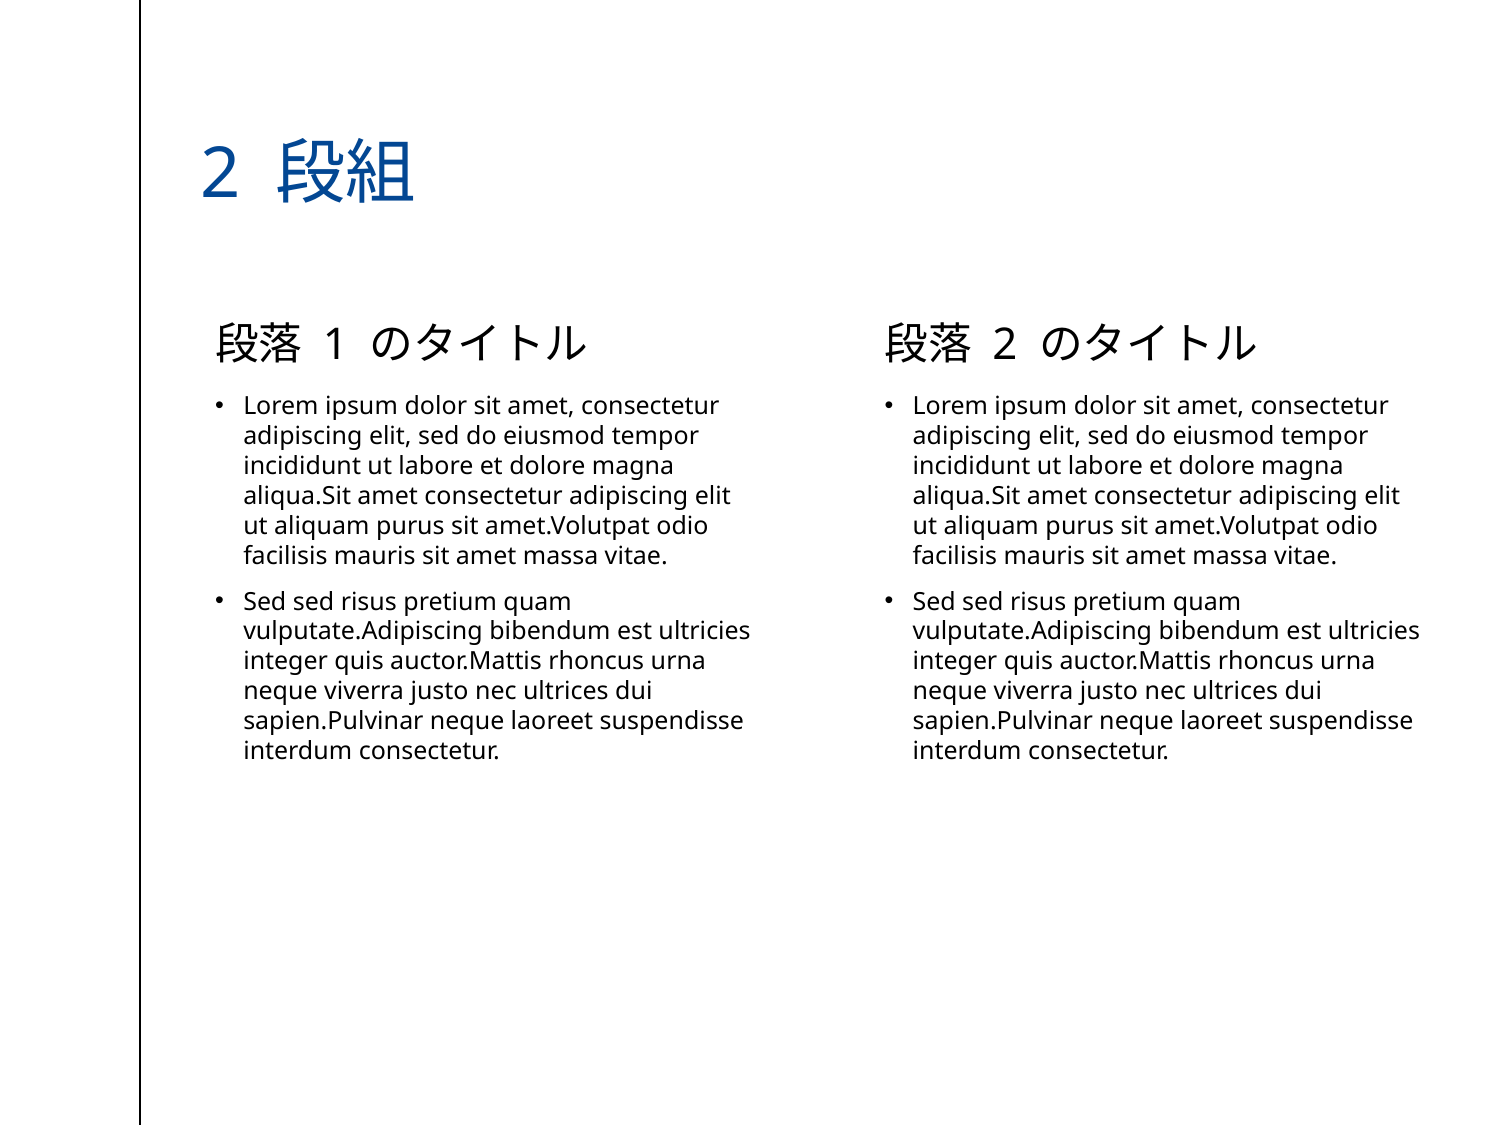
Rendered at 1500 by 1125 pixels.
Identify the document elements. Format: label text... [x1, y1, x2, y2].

list 段落 1 のタイトル [200, 240, 775, 377]
list Lorem ipsum dolor sit amet, consectetur adipiscing elit, sed do eiusmod tempor incididunt ut labore et dolore magna aliqua.Sit amet consectetur adipiscing elit ut aliquam purus sit amet.Volutpat odio facilisis mauris sit amet massa vitae. Sed sed risus pretium quam vulputate.Adipiscing bibendum est ultricies integer quis auctor.Mattis rhoncus urna neque viverra justo nec ultrices dui sapien.Pulvinar neque laoreet suspendisse interdum consectetur. [869, 382, 1448, 1014]
title 2 段組 [200, 55, 1447, 221]
list Lorem ipsum dolor sit amet, consectetur adipiscing elit, sed do eiusmod tempor incididunt ut labore et dolore magna aliqua.Sit amet consectetur adipiscing elit ut aliquam purus sit amet.Volutpat odio facilisis mauris sit amet massa vitae. Sed sed risus pretium quam vulputate.Adipiscing bibendum est ultricies integer quis auctor.Mattis rhoncus urna neque viverra justo nec ultrices dui sapien.Pulvinar neque laoreet suspendisse interdum consectetur. [200, 382, 778, 1014]
list 段落 2 のタイトル [869, 240, 1448, 377]
